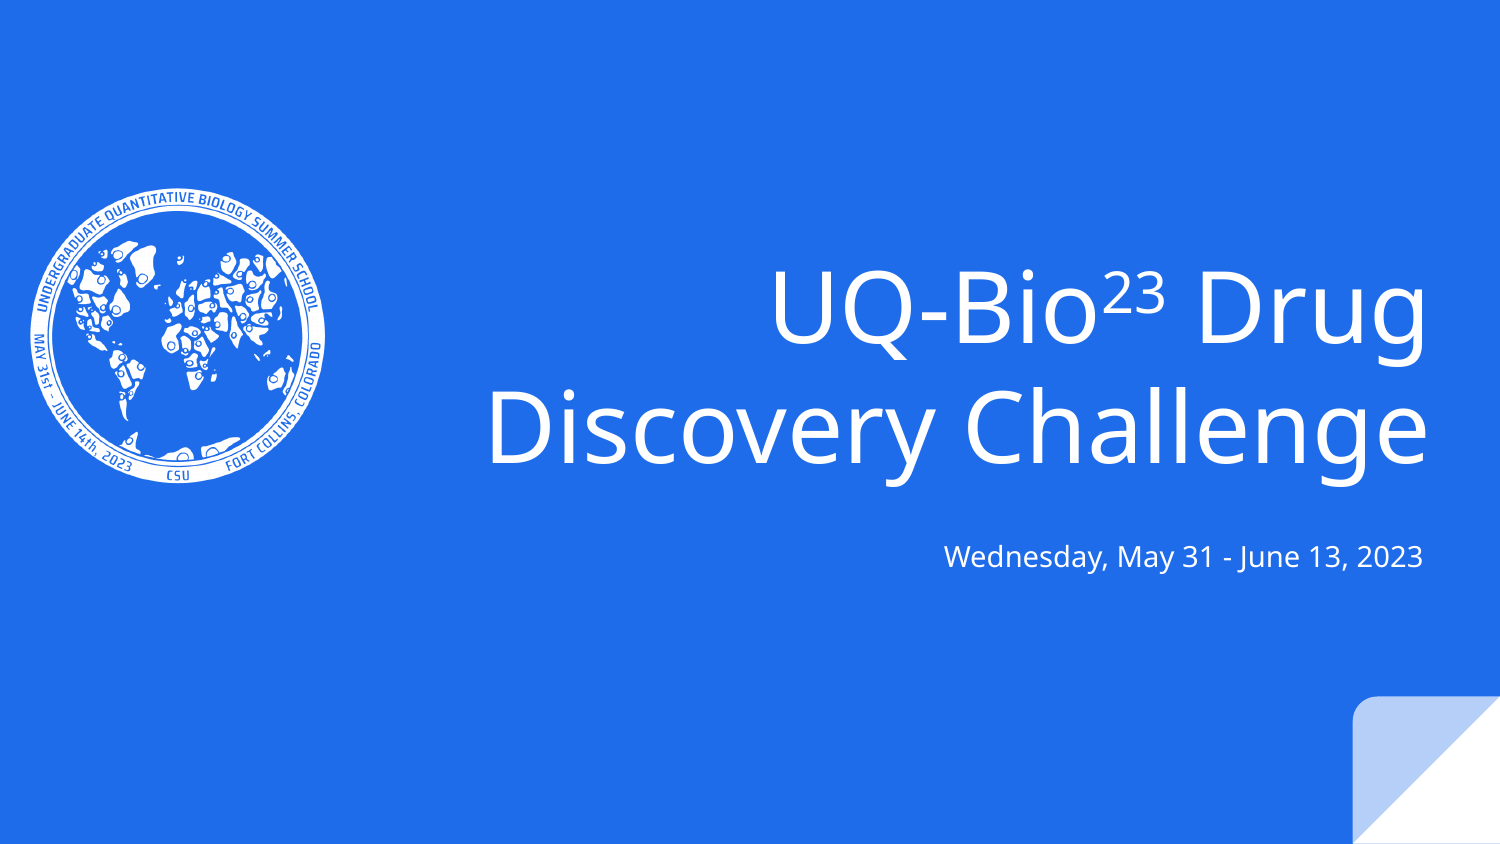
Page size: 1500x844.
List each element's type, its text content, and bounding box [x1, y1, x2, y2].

title UQ-Bio23 Drug Discovery Challenge [318, 203, 1447, 499]
picture [28, 187, 326, 484]
text_box Wednesday, May 31 - June 13, 2023 [776, 522, 1447, 588]
